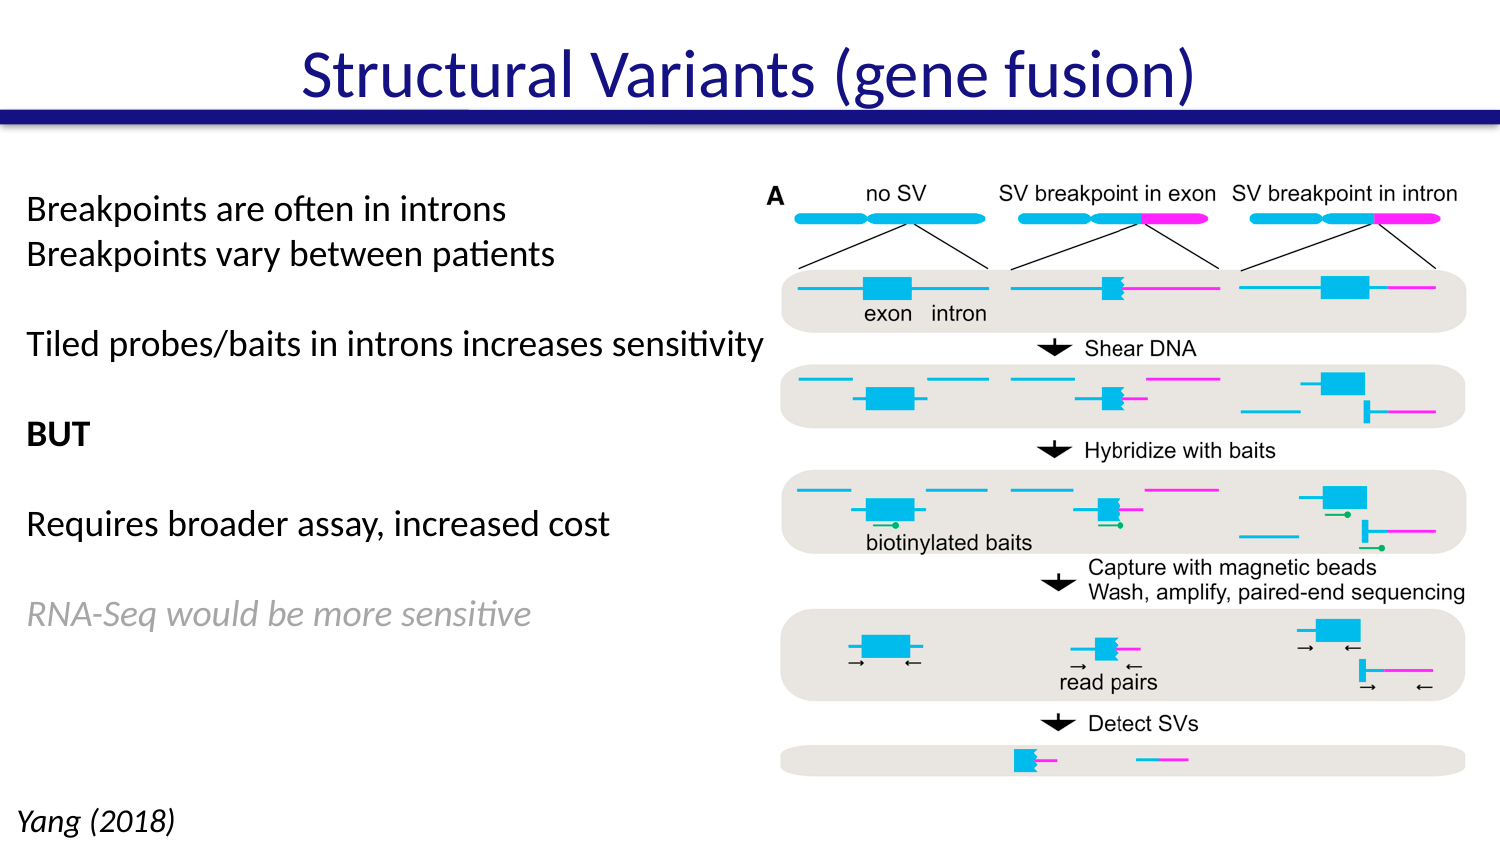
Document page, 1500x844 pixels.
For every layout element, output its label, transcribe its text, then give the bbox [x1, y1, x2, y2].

text_box Yang (2018) [1, 791, 191, 844]
title Structural Variants (gene fusion) [75, 0, 1425, 141]
picture [764, 176, 1475, 792]
text_box Breakpoints are often in introns Breakpoints vary between patients Tiled probes/baits in introns increases sensitivity BUT Requires broader assay, increased cost RNA-Seq would be more sensitive [11, 176, 763, 642]
